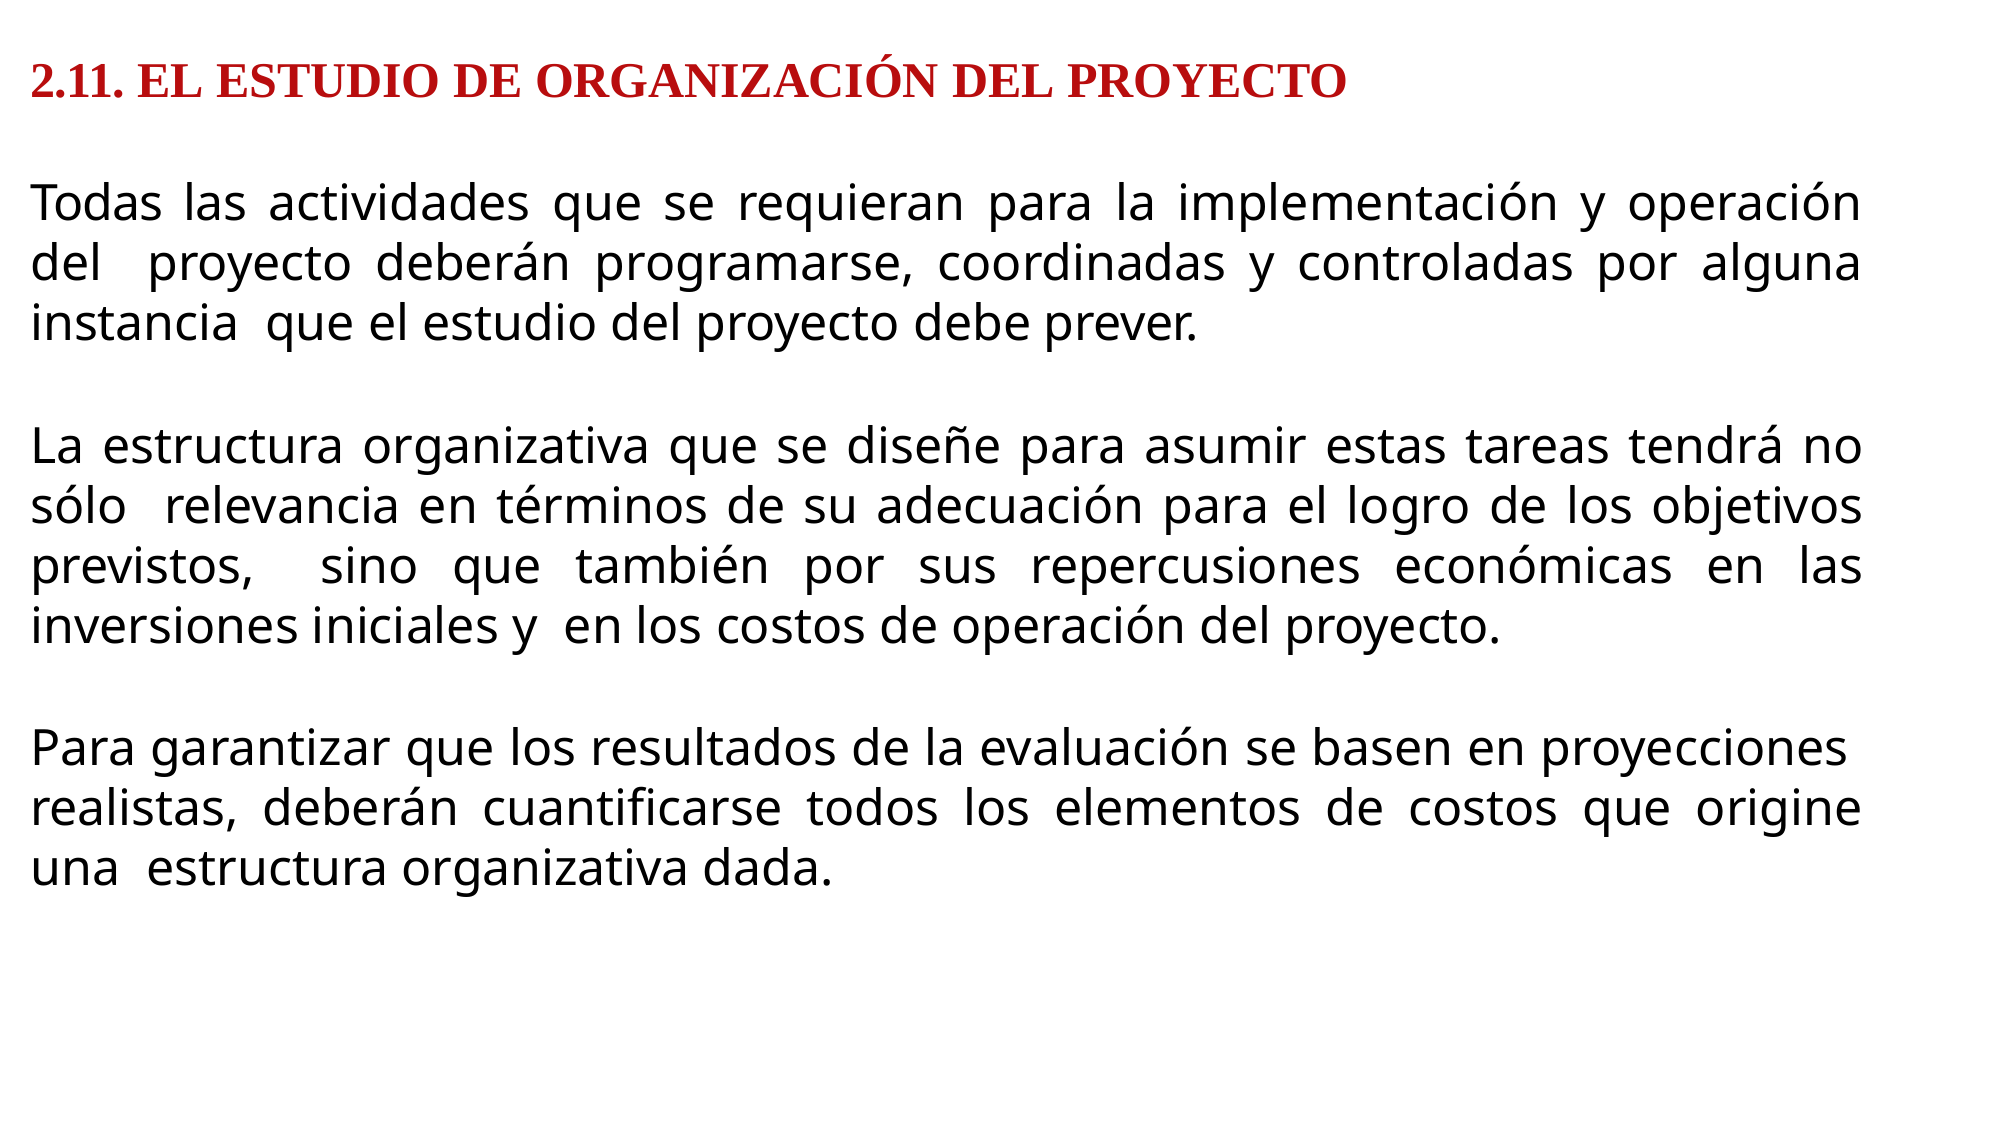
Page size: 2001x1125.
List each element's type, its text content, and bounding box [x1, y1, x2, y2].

text_box 2.11. EL ESTUDIO DE ORGANIZACIÓN DEL PROYECTO Todas las actividades que se requieran para la implementación y operación del proyecto deberán programarse, coordinadas y controladas por alguna instancia que el estudio del proyecto debe prever. La estructura organizativa que se diseñe para asumir estas tareas tendrá no sólo relevancia en términos de su adecuación para el logro de los objetivos previstos, sino que también por sus repercusiones económicas en las inversiones iniciales y en los costos de operación del proyecto. Para garantizar que los resultados de la evaluación se basen en proyecciones realistas, deberán cuantificarse todos los elementos de costos que origine una estructura organizativa dada. [28, 45, 1865, 896]
